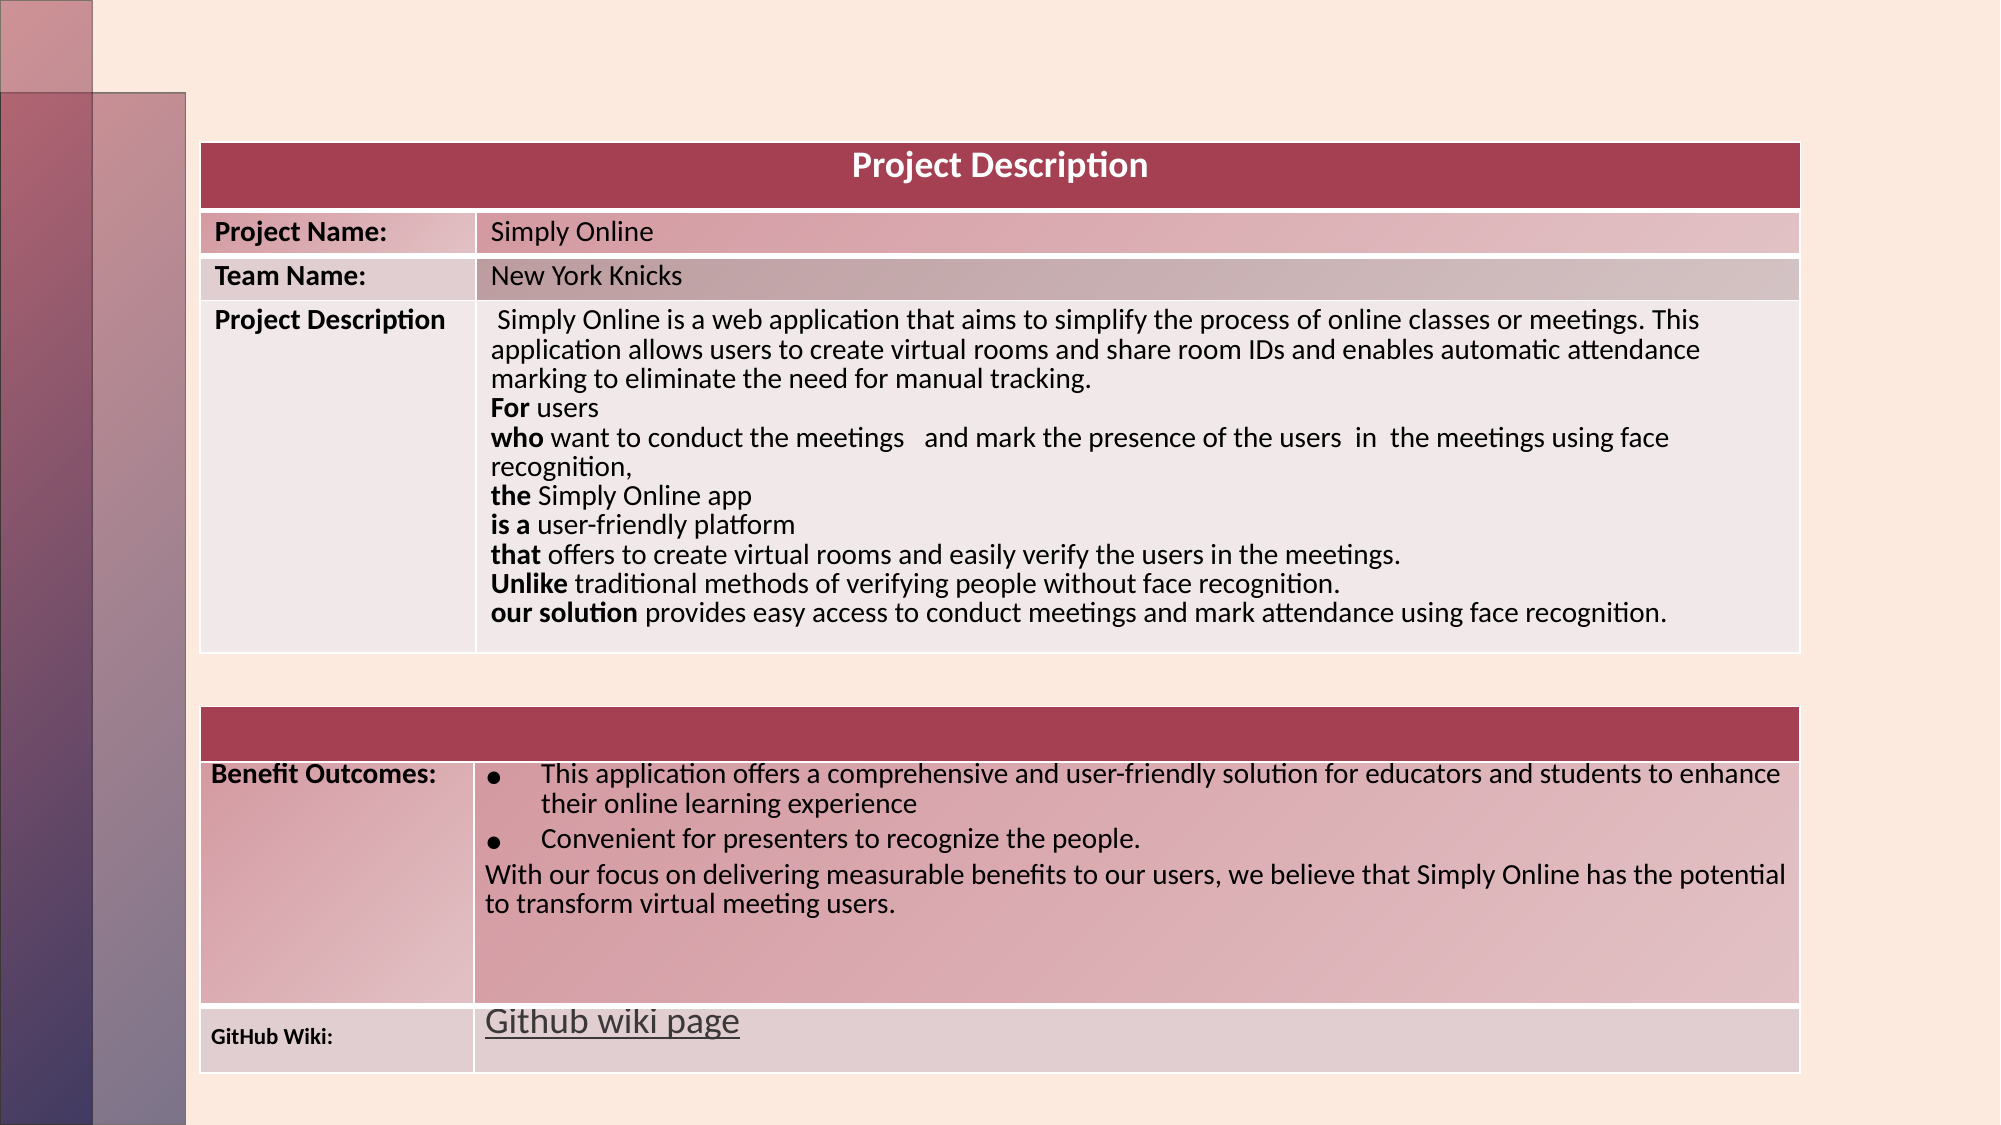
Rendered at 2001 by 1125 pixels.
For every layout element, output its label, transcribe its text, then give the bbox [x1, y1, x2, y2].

table_cell Project Description [201, 301, 475, 652]
table_header This application offers a comprehensive and user-friendly solution for educators and students to enhance their online learning experience Convenient for presenters to recognize the people. With our focus on delivering measurable benefits to our users, we believe that Simply Online has the potential to transform virtual meeting users. [475, 763, 1799, 1003]
table_header Project Name: [201, 213, 475, 253]
table_header [201, 707, 1799, 761]
table_cell New York Knicks [477, 259, 1799, 300]
table_header Project Description [201, 143, 1800, 208]
table_cell Simply Online is a web application that aims to simplify the process of online classes or meetings. This application allows users to create virtual rooms and share room IDs and enables automatic attendance marking to eliminate the need for manual tracking. For users who want to conduct the meetings and mark the presence of the users in the meetings using face recognition, the Simply Online app is a user-friendly platform that offers to create virtual rooms and easily verify the users in the meetings. Unlike traditional methods of verifying people without face recognition. our solution provides easy access to conduct meetings and mark attendance using face recognition. [477, 301, 1799, 652]
table_cell Github wiki page [475, 1009, 1799, 1072]
table_header Benefit Outcomes: [201, 763, 473, 1003]
table_header Simply Online [477, 213, 1799, 253]
table_cell Team Name: [201, 259, 475, 300]
table_cell GitHub Wiki: [201, 1009, 473, 1072]
